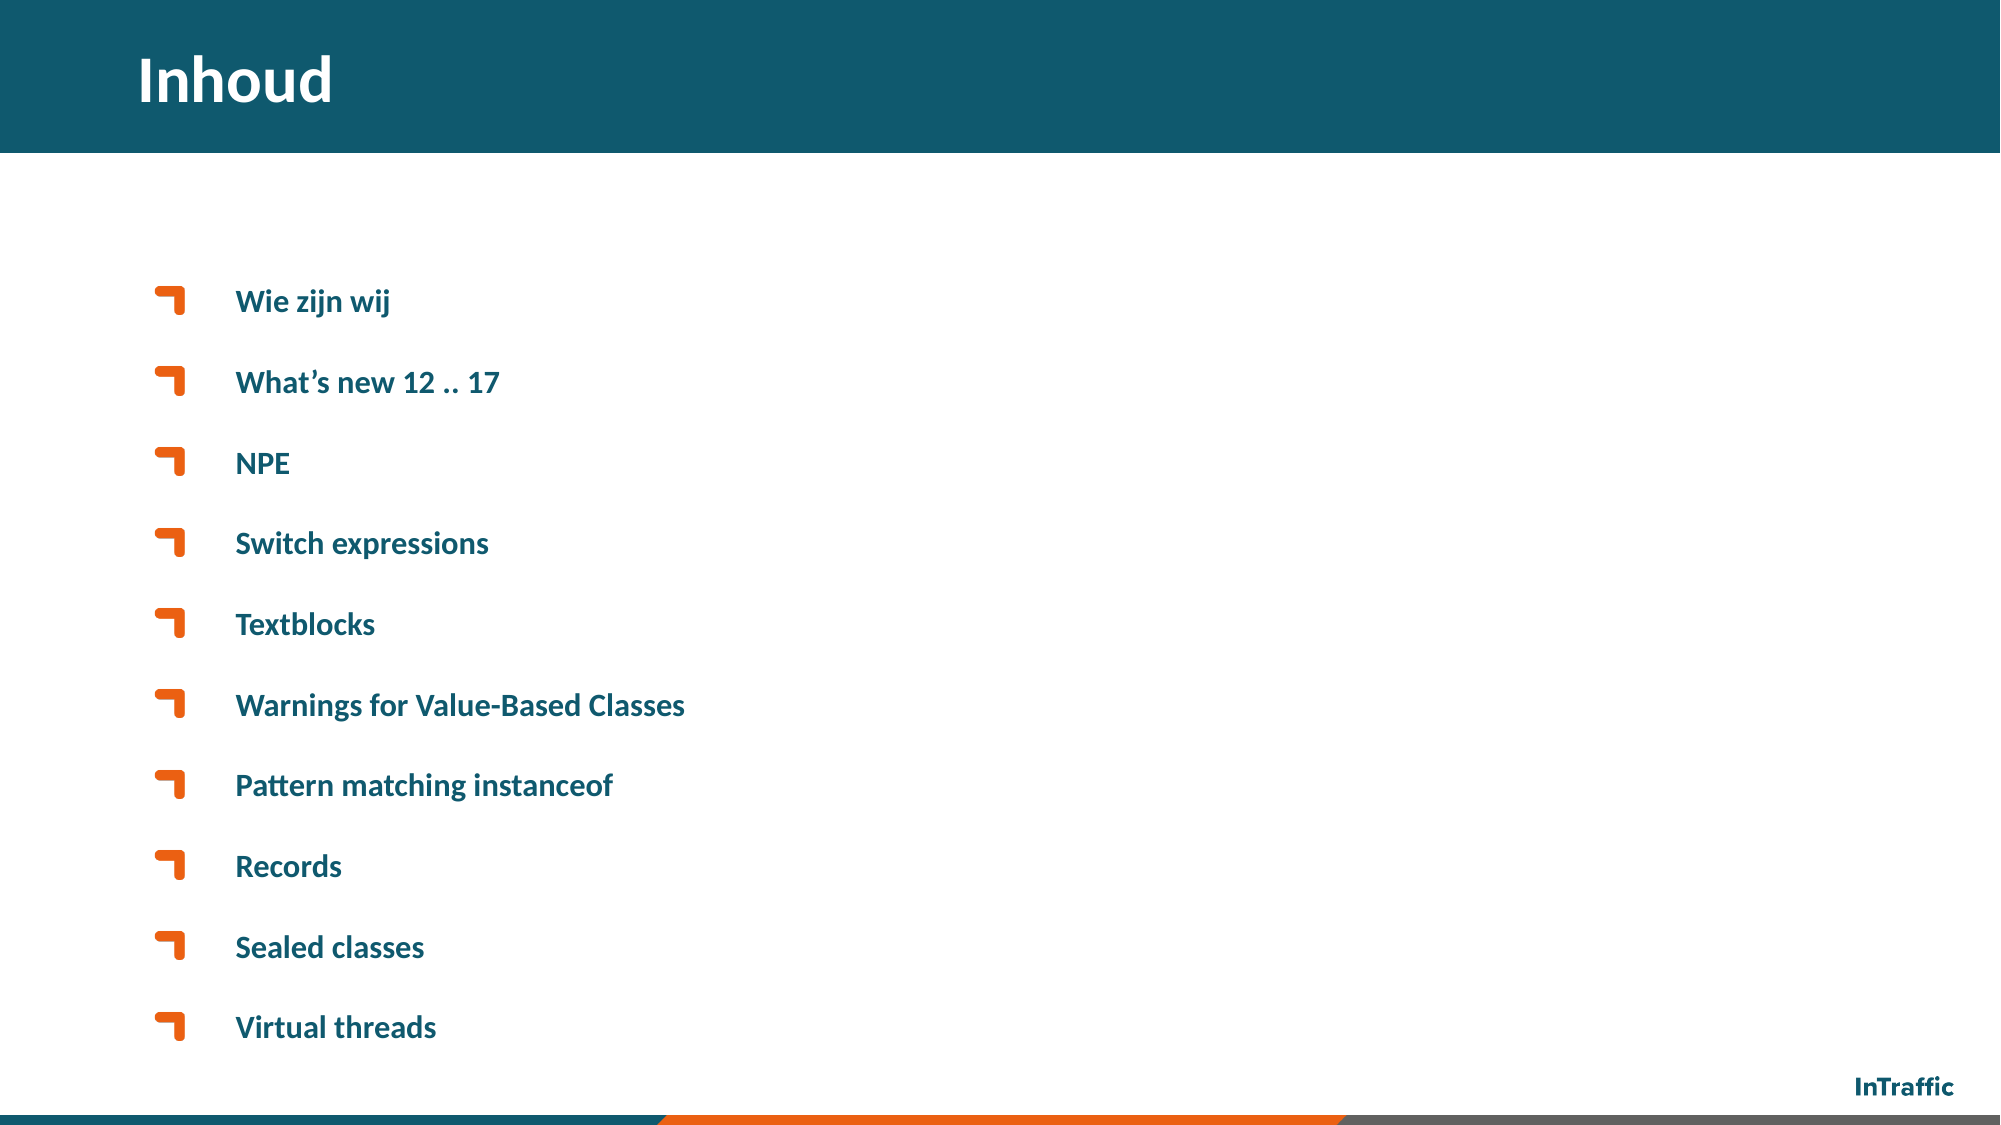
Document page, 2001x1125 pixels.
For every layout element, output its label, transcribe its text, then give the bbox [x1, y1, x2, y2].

picture [153, 284, 186, 316]
picture [153, 364, 186, 397]
picture [1856, 1076, 1954, 1096]
picture [153, 526, 186, 558]
picture [153, 606, 186, 639]
picture [153, 1010, 186, 1042]
picture [153, 445, 186, 477]
picture [153, 687, 186, 719]
picture [0, 1115, 2000, 1125]
title Inhoud [137, 0, 1863, 162]
picture [153, 929, 186, 961]
picture [153, 768, 186, 800]
list Wie zijn wij What’s new 12 .. 17 NPE Switch expressions Textblocks Warnings for Value-Based Classes Pattern matching instanceof Records Sealed classes Virtual threads [137, 249, 1863, 1061]
picture [153, 848, 186, 881]
